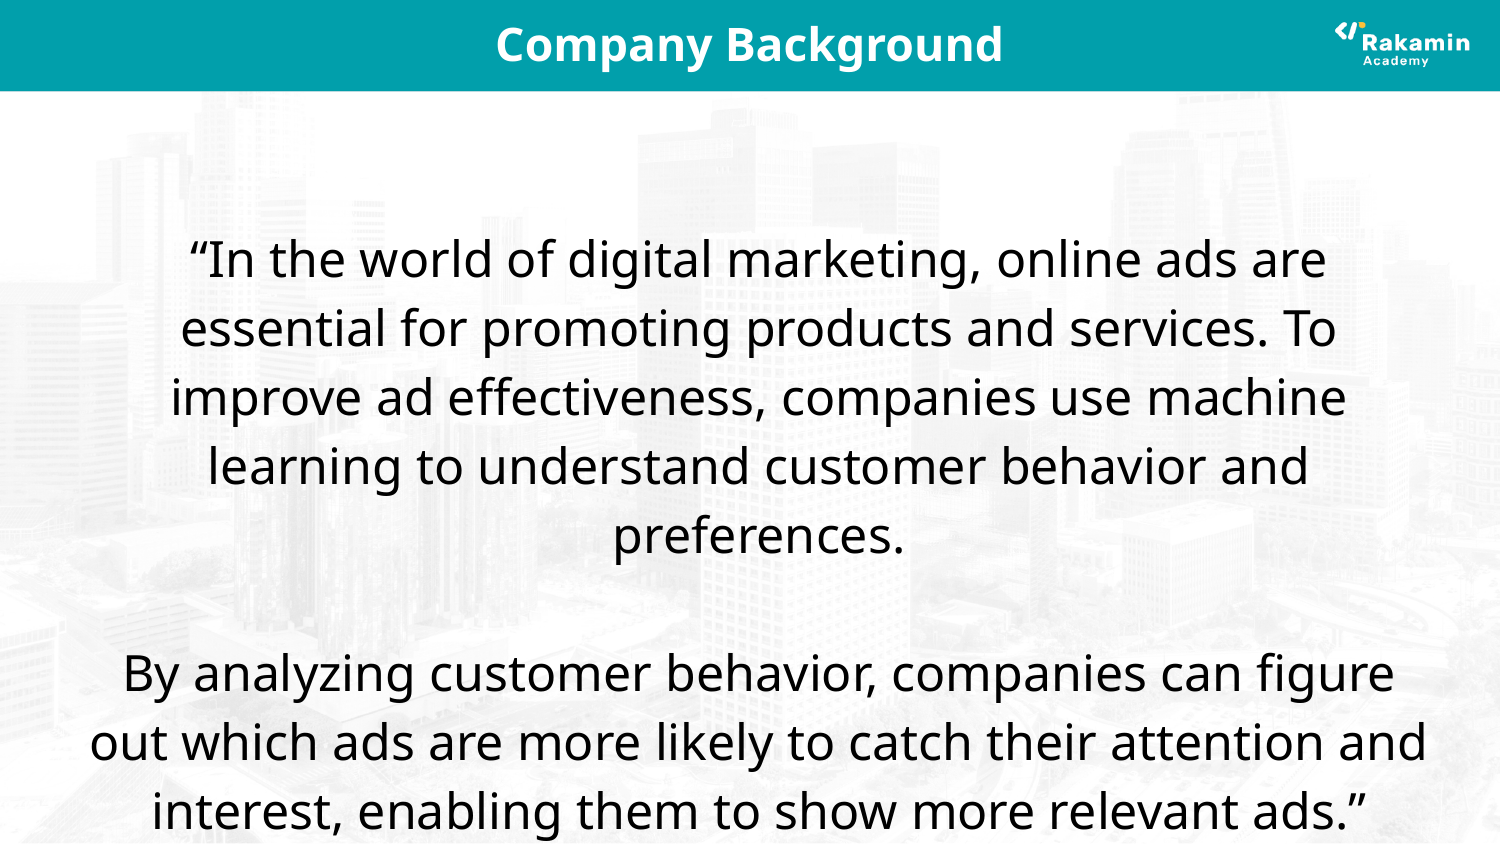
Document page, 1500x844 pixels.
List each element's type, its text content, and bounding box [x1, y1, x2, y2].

picture [0, 0, 1500, 844]
list “In the world of digital marketing, online ads are essential for promoting products and services. To improve ad effectiveness, companies use machine learning to understand customer behavior and preferences. By analyzing customer behavior, companies can figure out which ads are more likely to catch their attention and interest, enabling them to show more relevant ads.” [51, 203, 1449, 604]
title Company Background [174, 0, 1326, 95]
